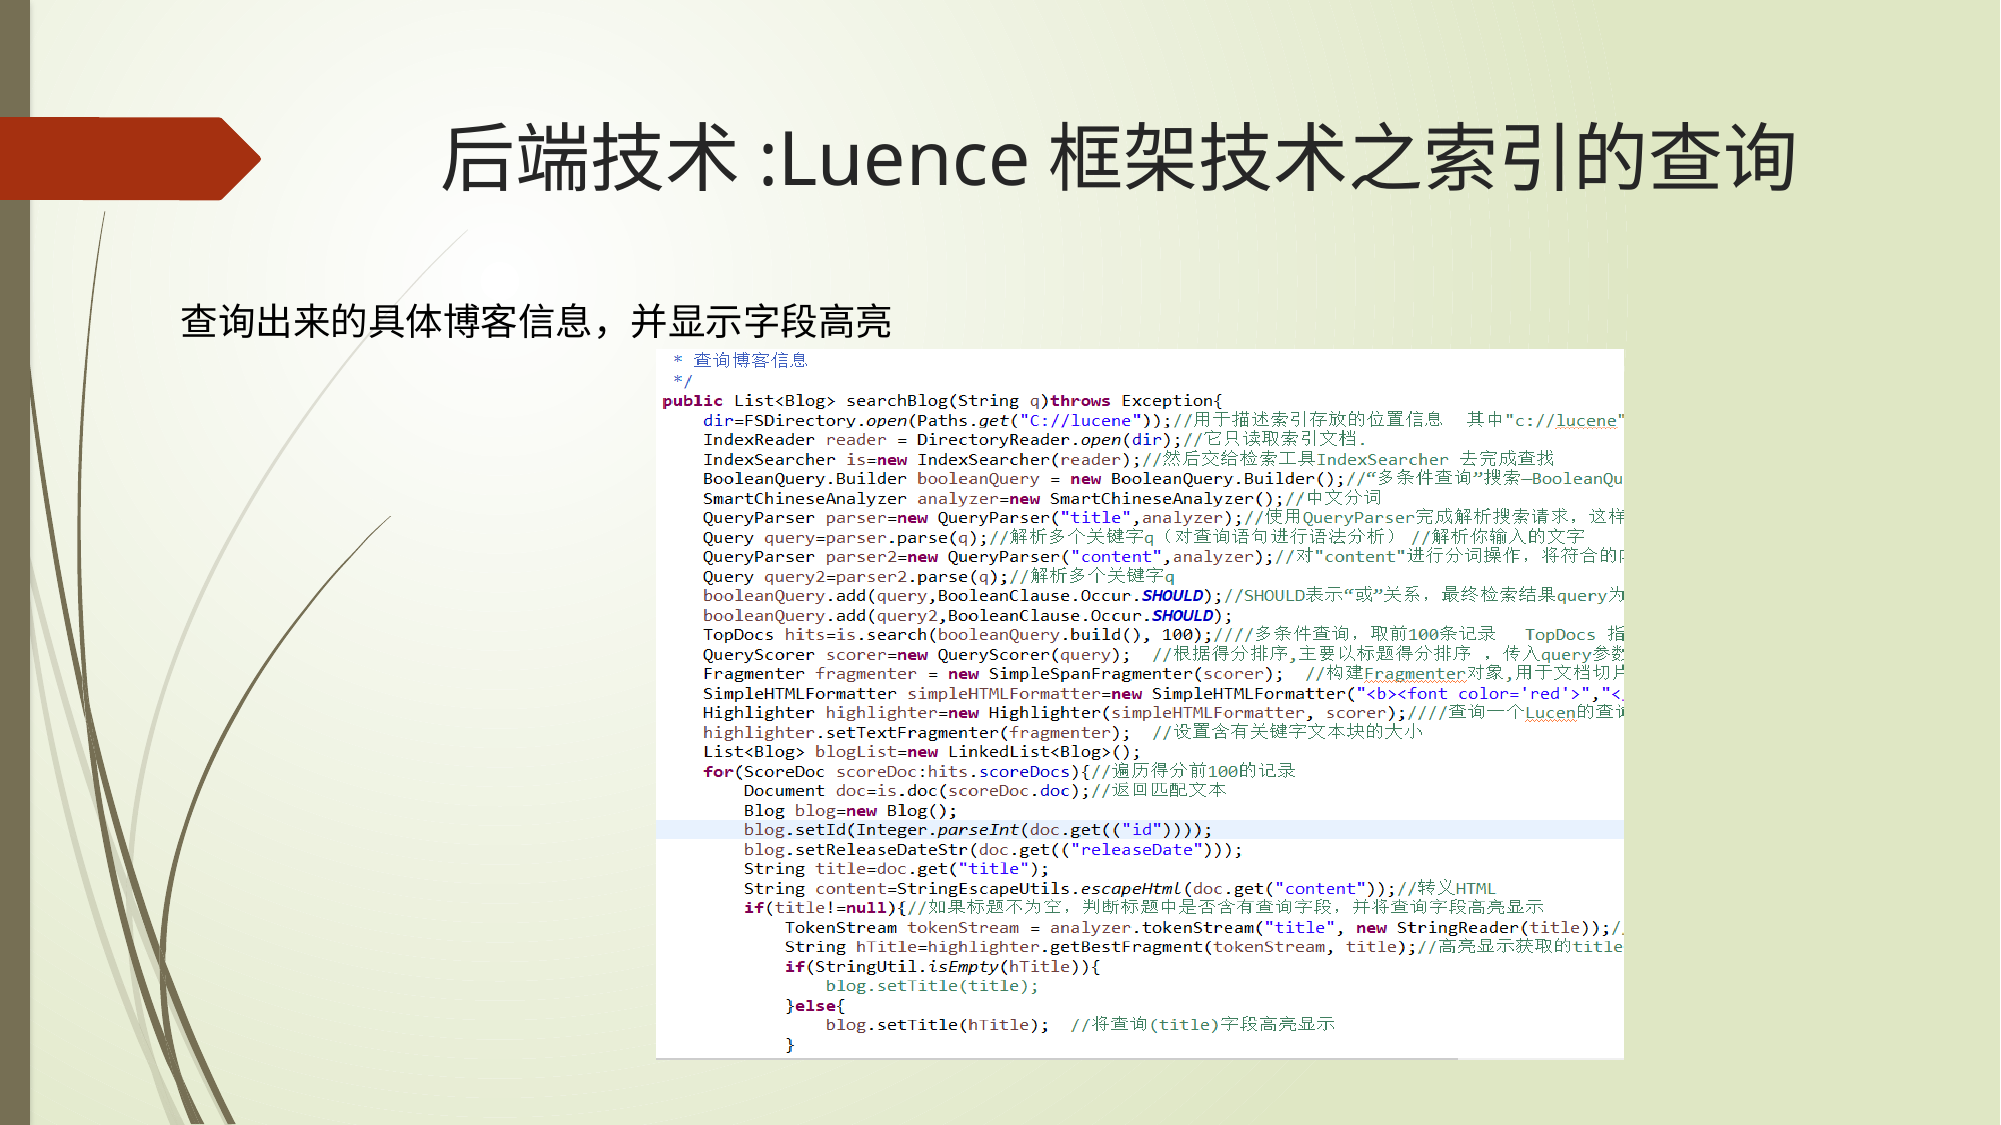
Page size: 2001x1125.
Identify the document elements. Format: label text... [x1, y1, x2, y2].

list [656, 349, 1624, 1060]
text_box 查询出来的具体博客信息，并显示字段高亮 [165, 290, 909, 351]
title 后端技术:Luence框架技术之索引的查询 [425, 102, 1888, 313]
